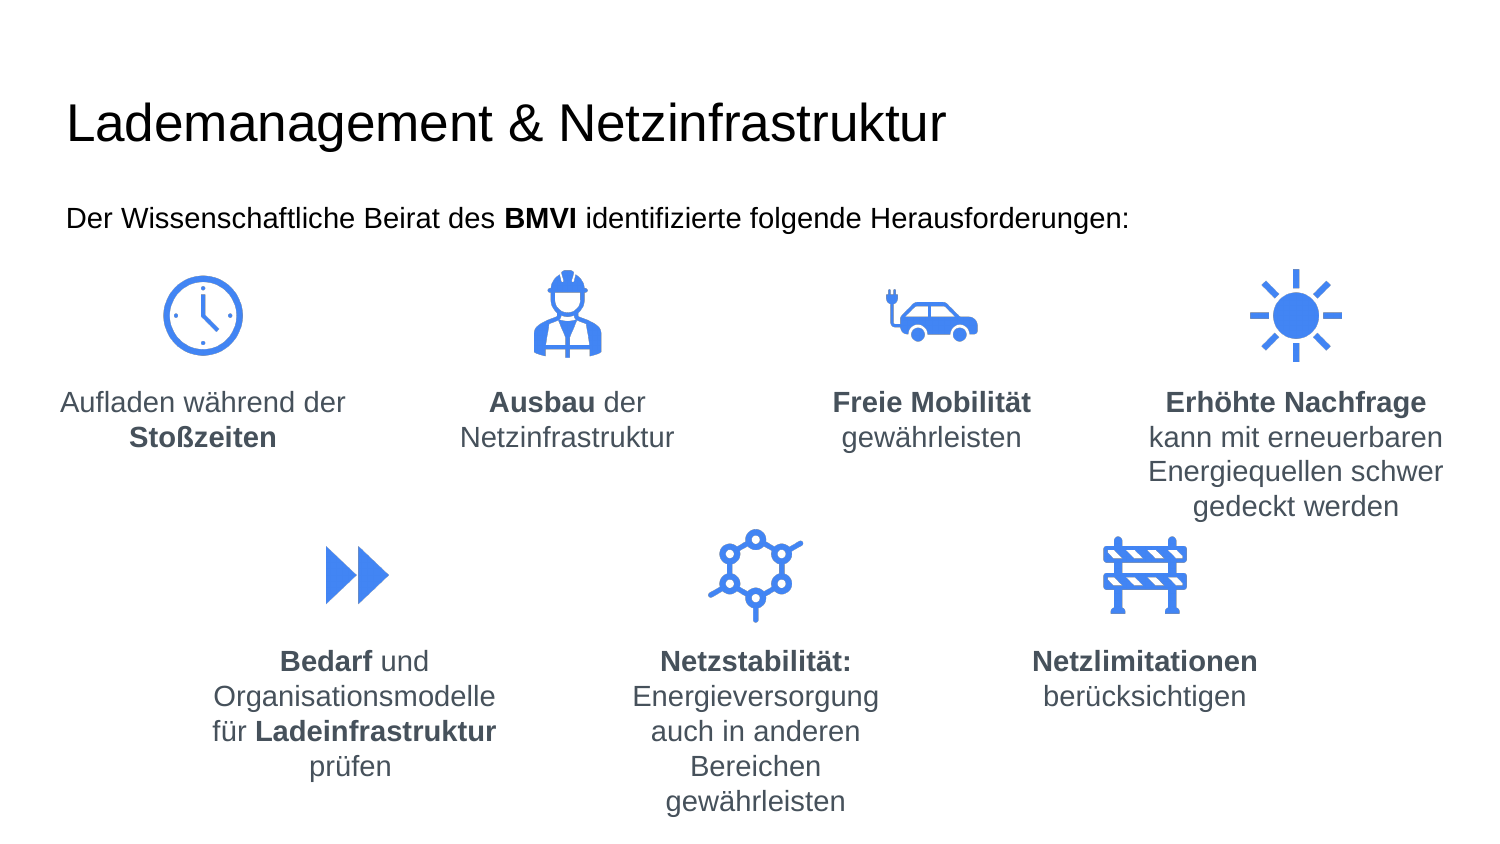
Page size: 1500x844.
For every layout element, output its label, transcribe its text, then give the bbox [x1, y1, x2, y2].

picture [153, 265, 253, 364]
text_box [201, 624, 1298, 820]
title Lademanagement & Netzinfrastruktur [51, 72, 1449, 167]
picture [305, 525, 405, 626]
picture [1246, 265, 1347, 364]
picture [1095, 525, 1195, 624]
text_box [50, 364, 1450, 525]
text_box Der Wissenschaftliche Beirat des BMVI identifizierte folgende Herausforderungen: [51, 191, 1169, 242]
picture [706, 525, 806, 624]
picture [517, 265, 618, 364]
picture [882, 265, 982, 364]
